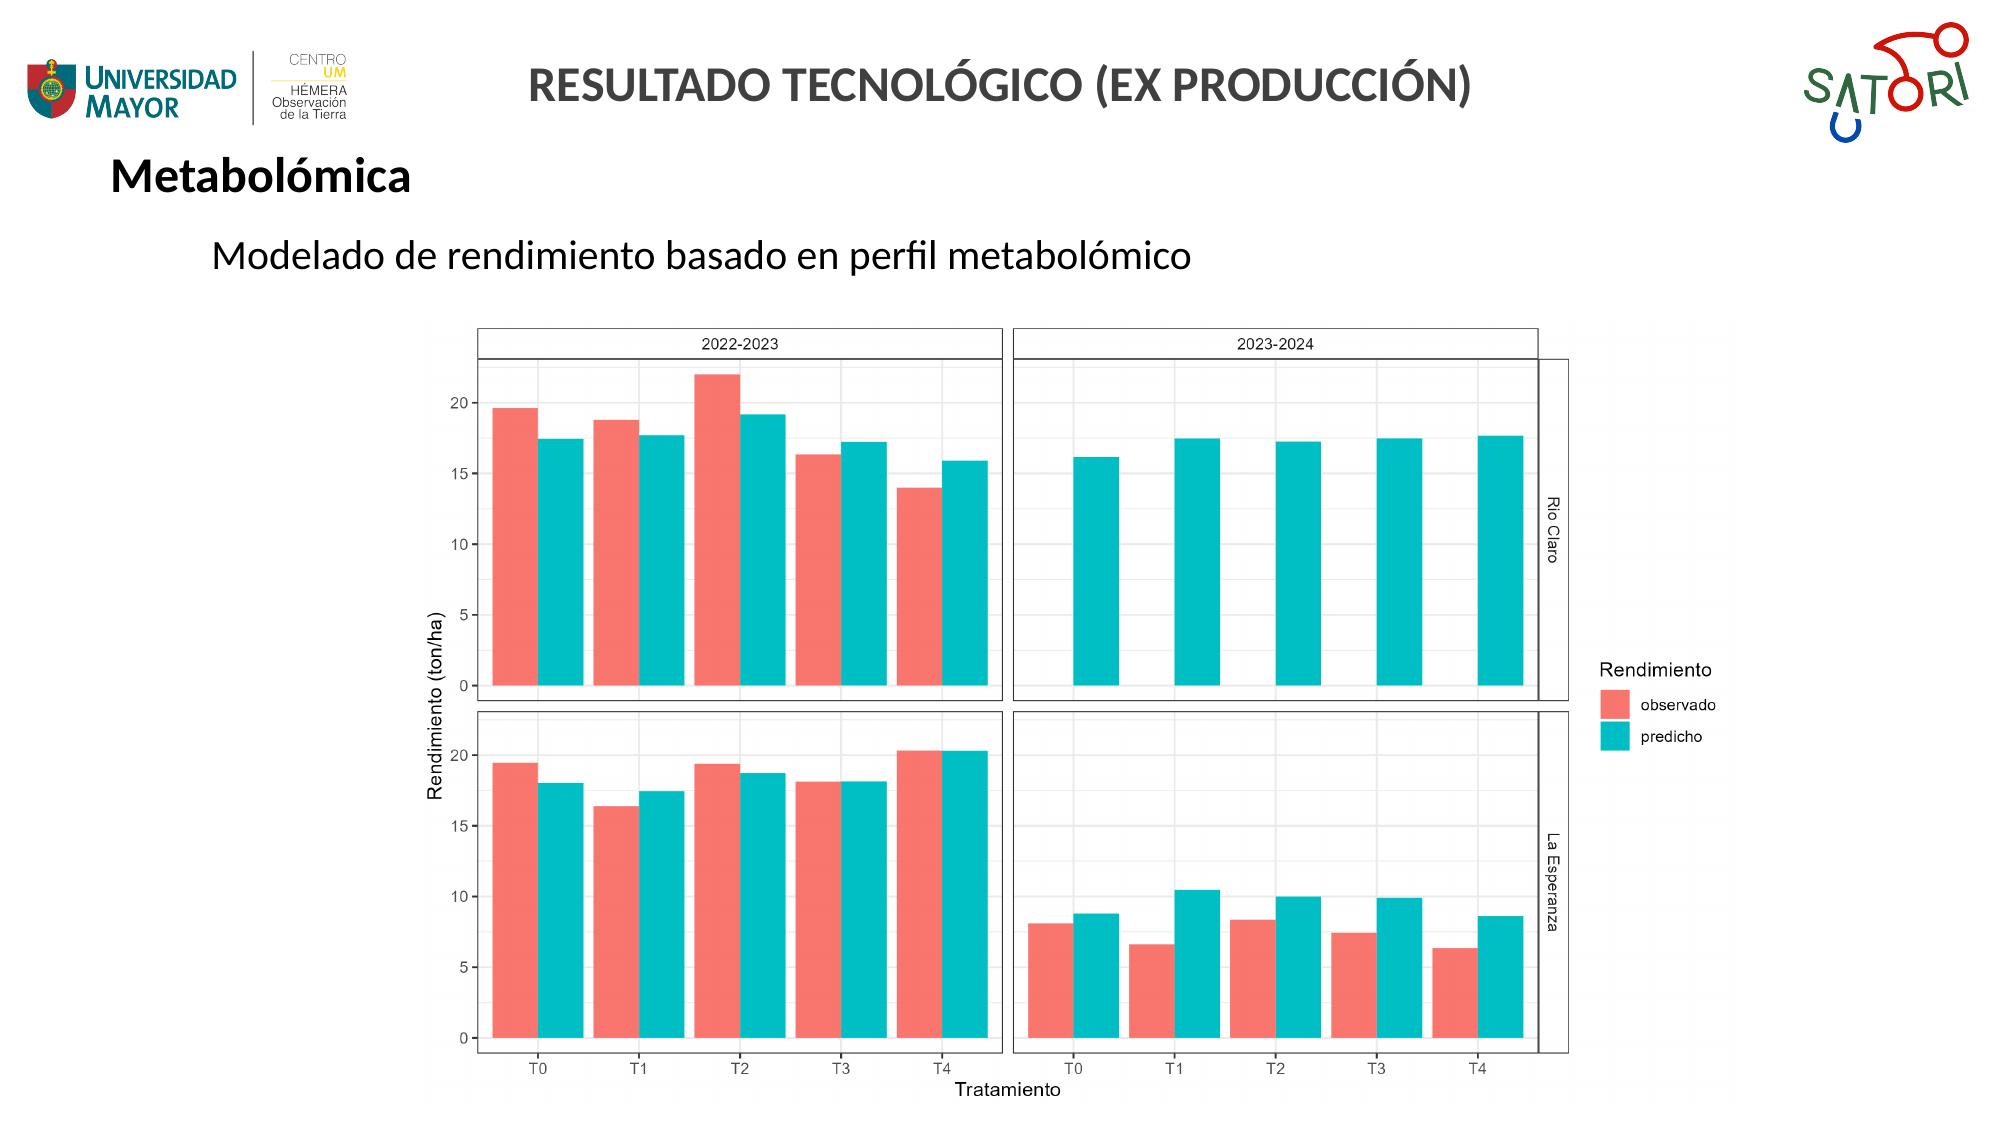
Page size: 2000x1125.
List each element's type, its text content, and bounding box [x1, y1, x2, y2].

text_box RESULTADO TECNOLÓGICO (EX PRODUCCIÓN) [95, 43, 1907, 126]
picture [416, 318, 1737, 1111]
picture [18, 44, 356, 132]
picture [1804, 22, 1969, 143]
text_box Metabolómica Modelado de rendimiento basado en perfil metabolómico [95, 135, 1907, 285]
